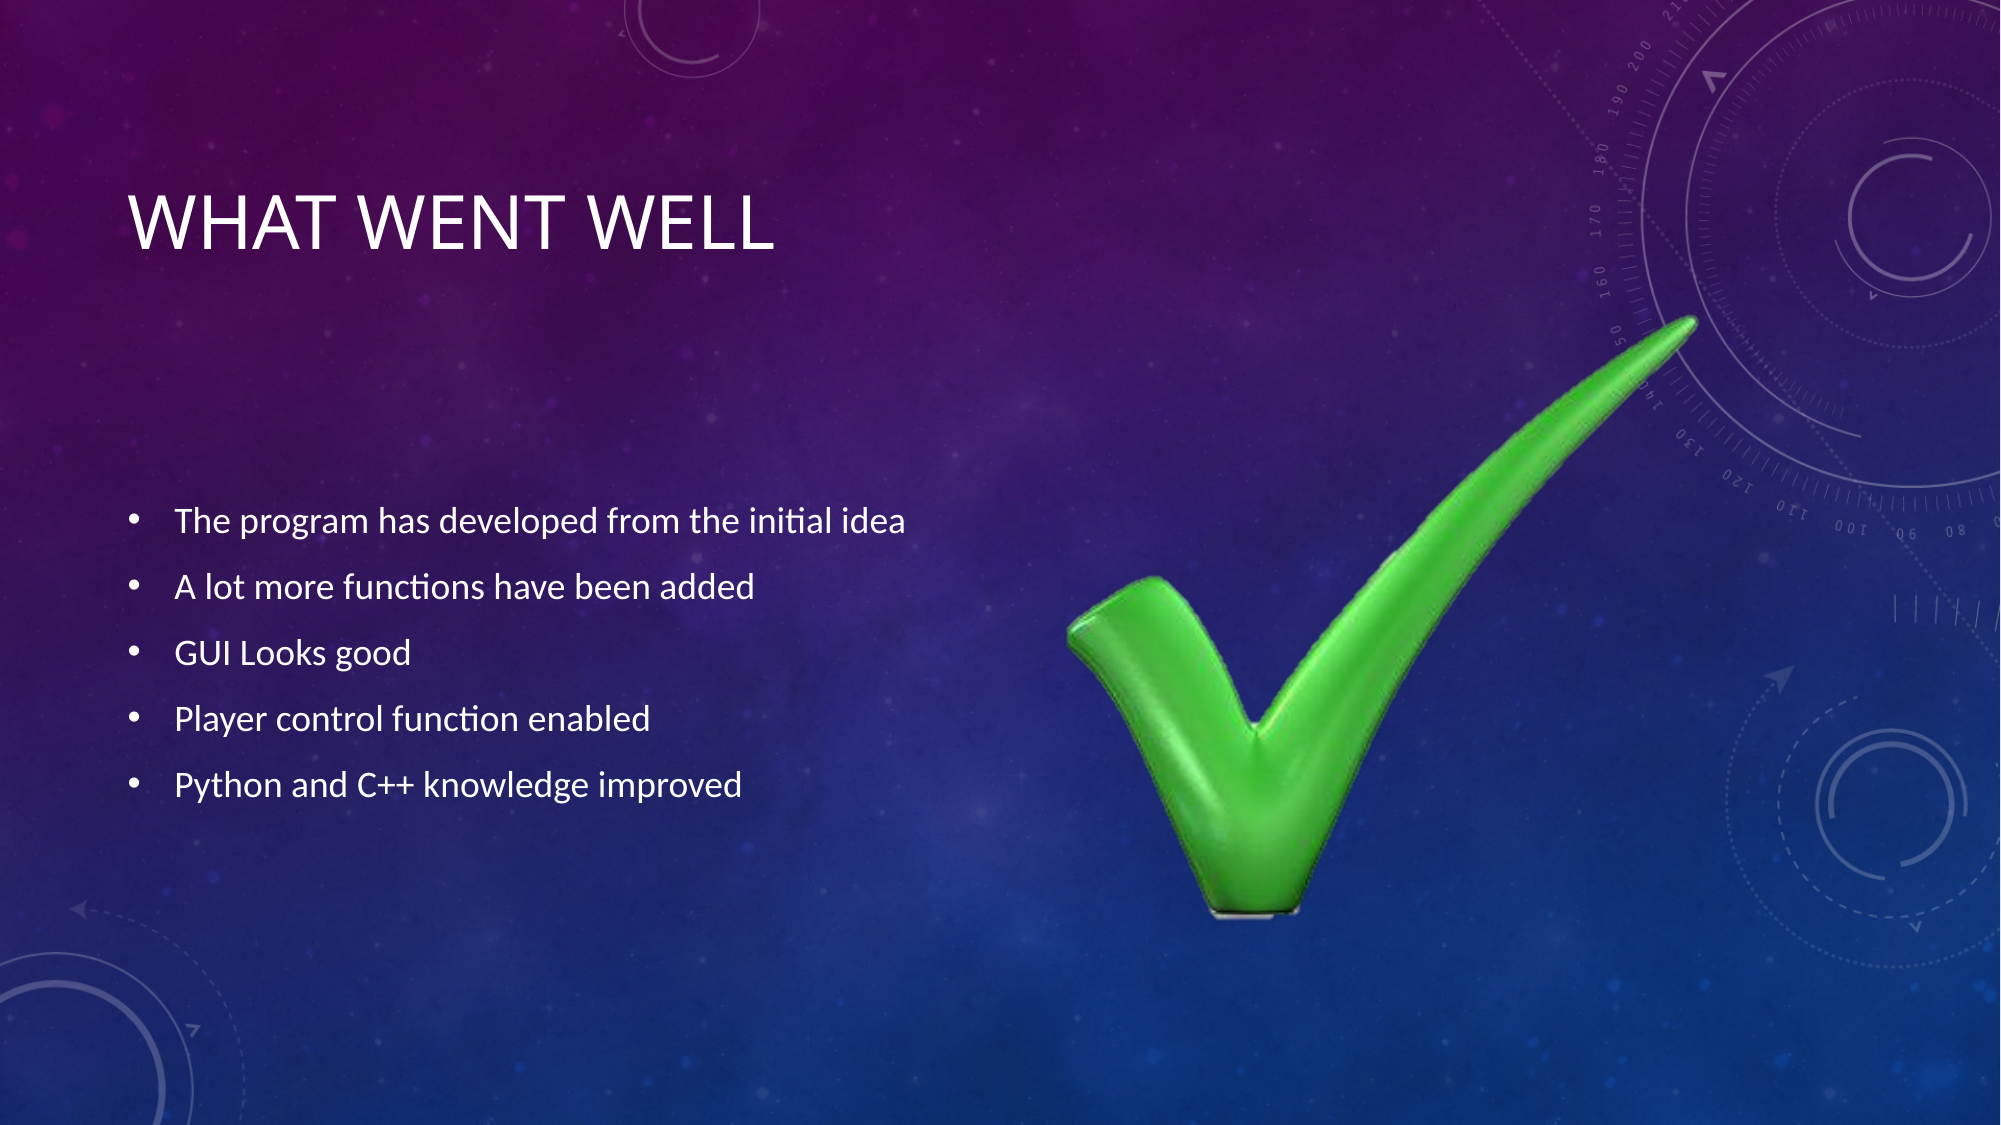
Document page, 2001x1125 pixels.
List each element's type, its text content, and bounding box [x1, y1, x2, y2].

list The program has developed from the initial idea A lot more functions have been added GUI Looks good Player control function enabled Python and C++ knowledge improved [112, 351, 1775, 950]
title What went well [112, 99, 1775, 339]
picture [0, 0, 2001, 1125]
